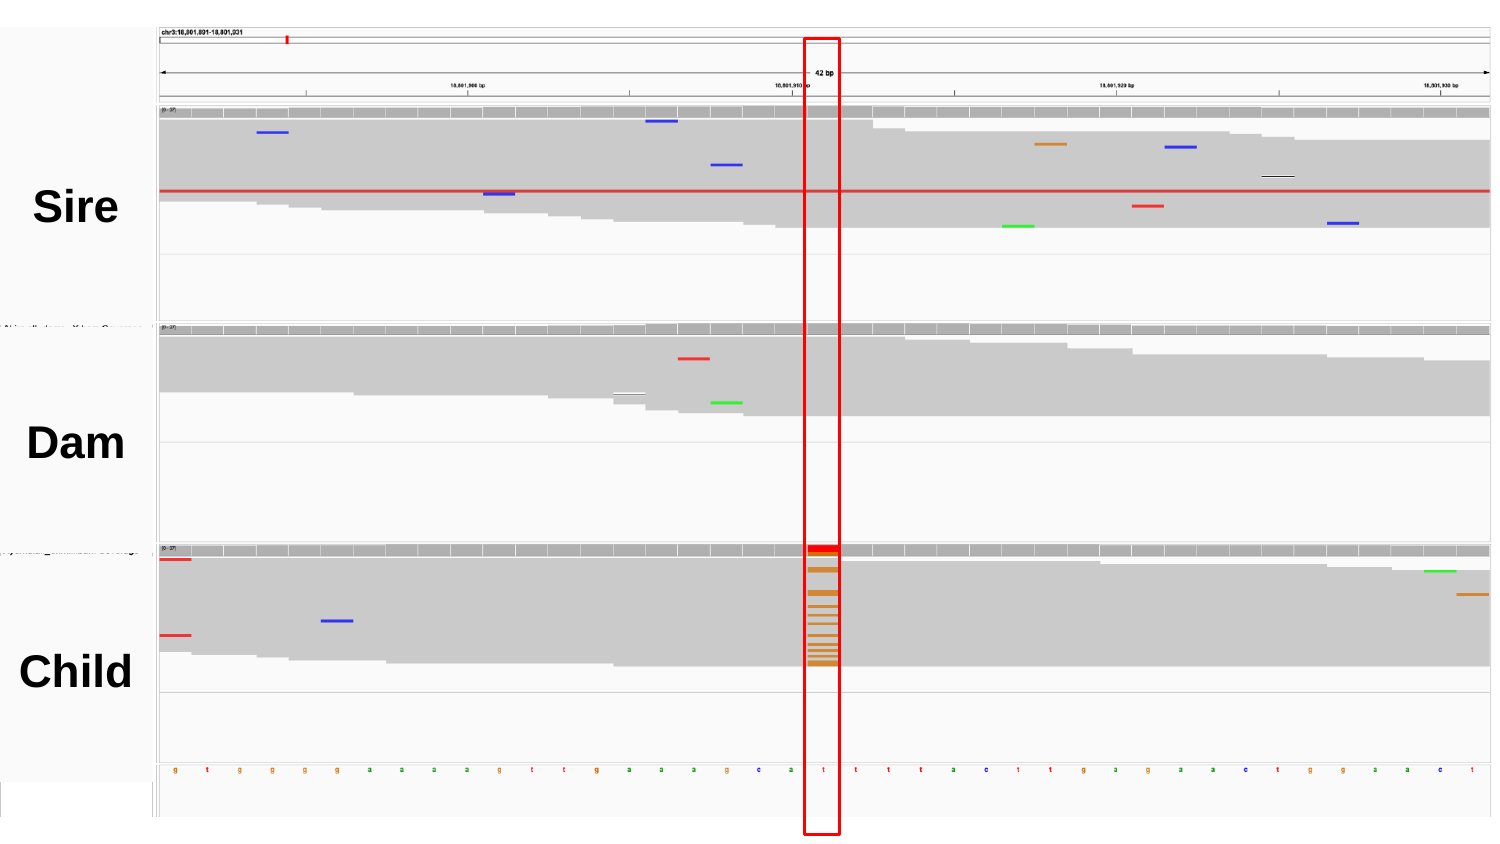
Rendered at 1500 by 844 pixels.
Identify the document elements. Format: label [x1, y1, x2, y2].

picture [0, 26, 1500, 817]
text_box [804, 825, 840, 835]
